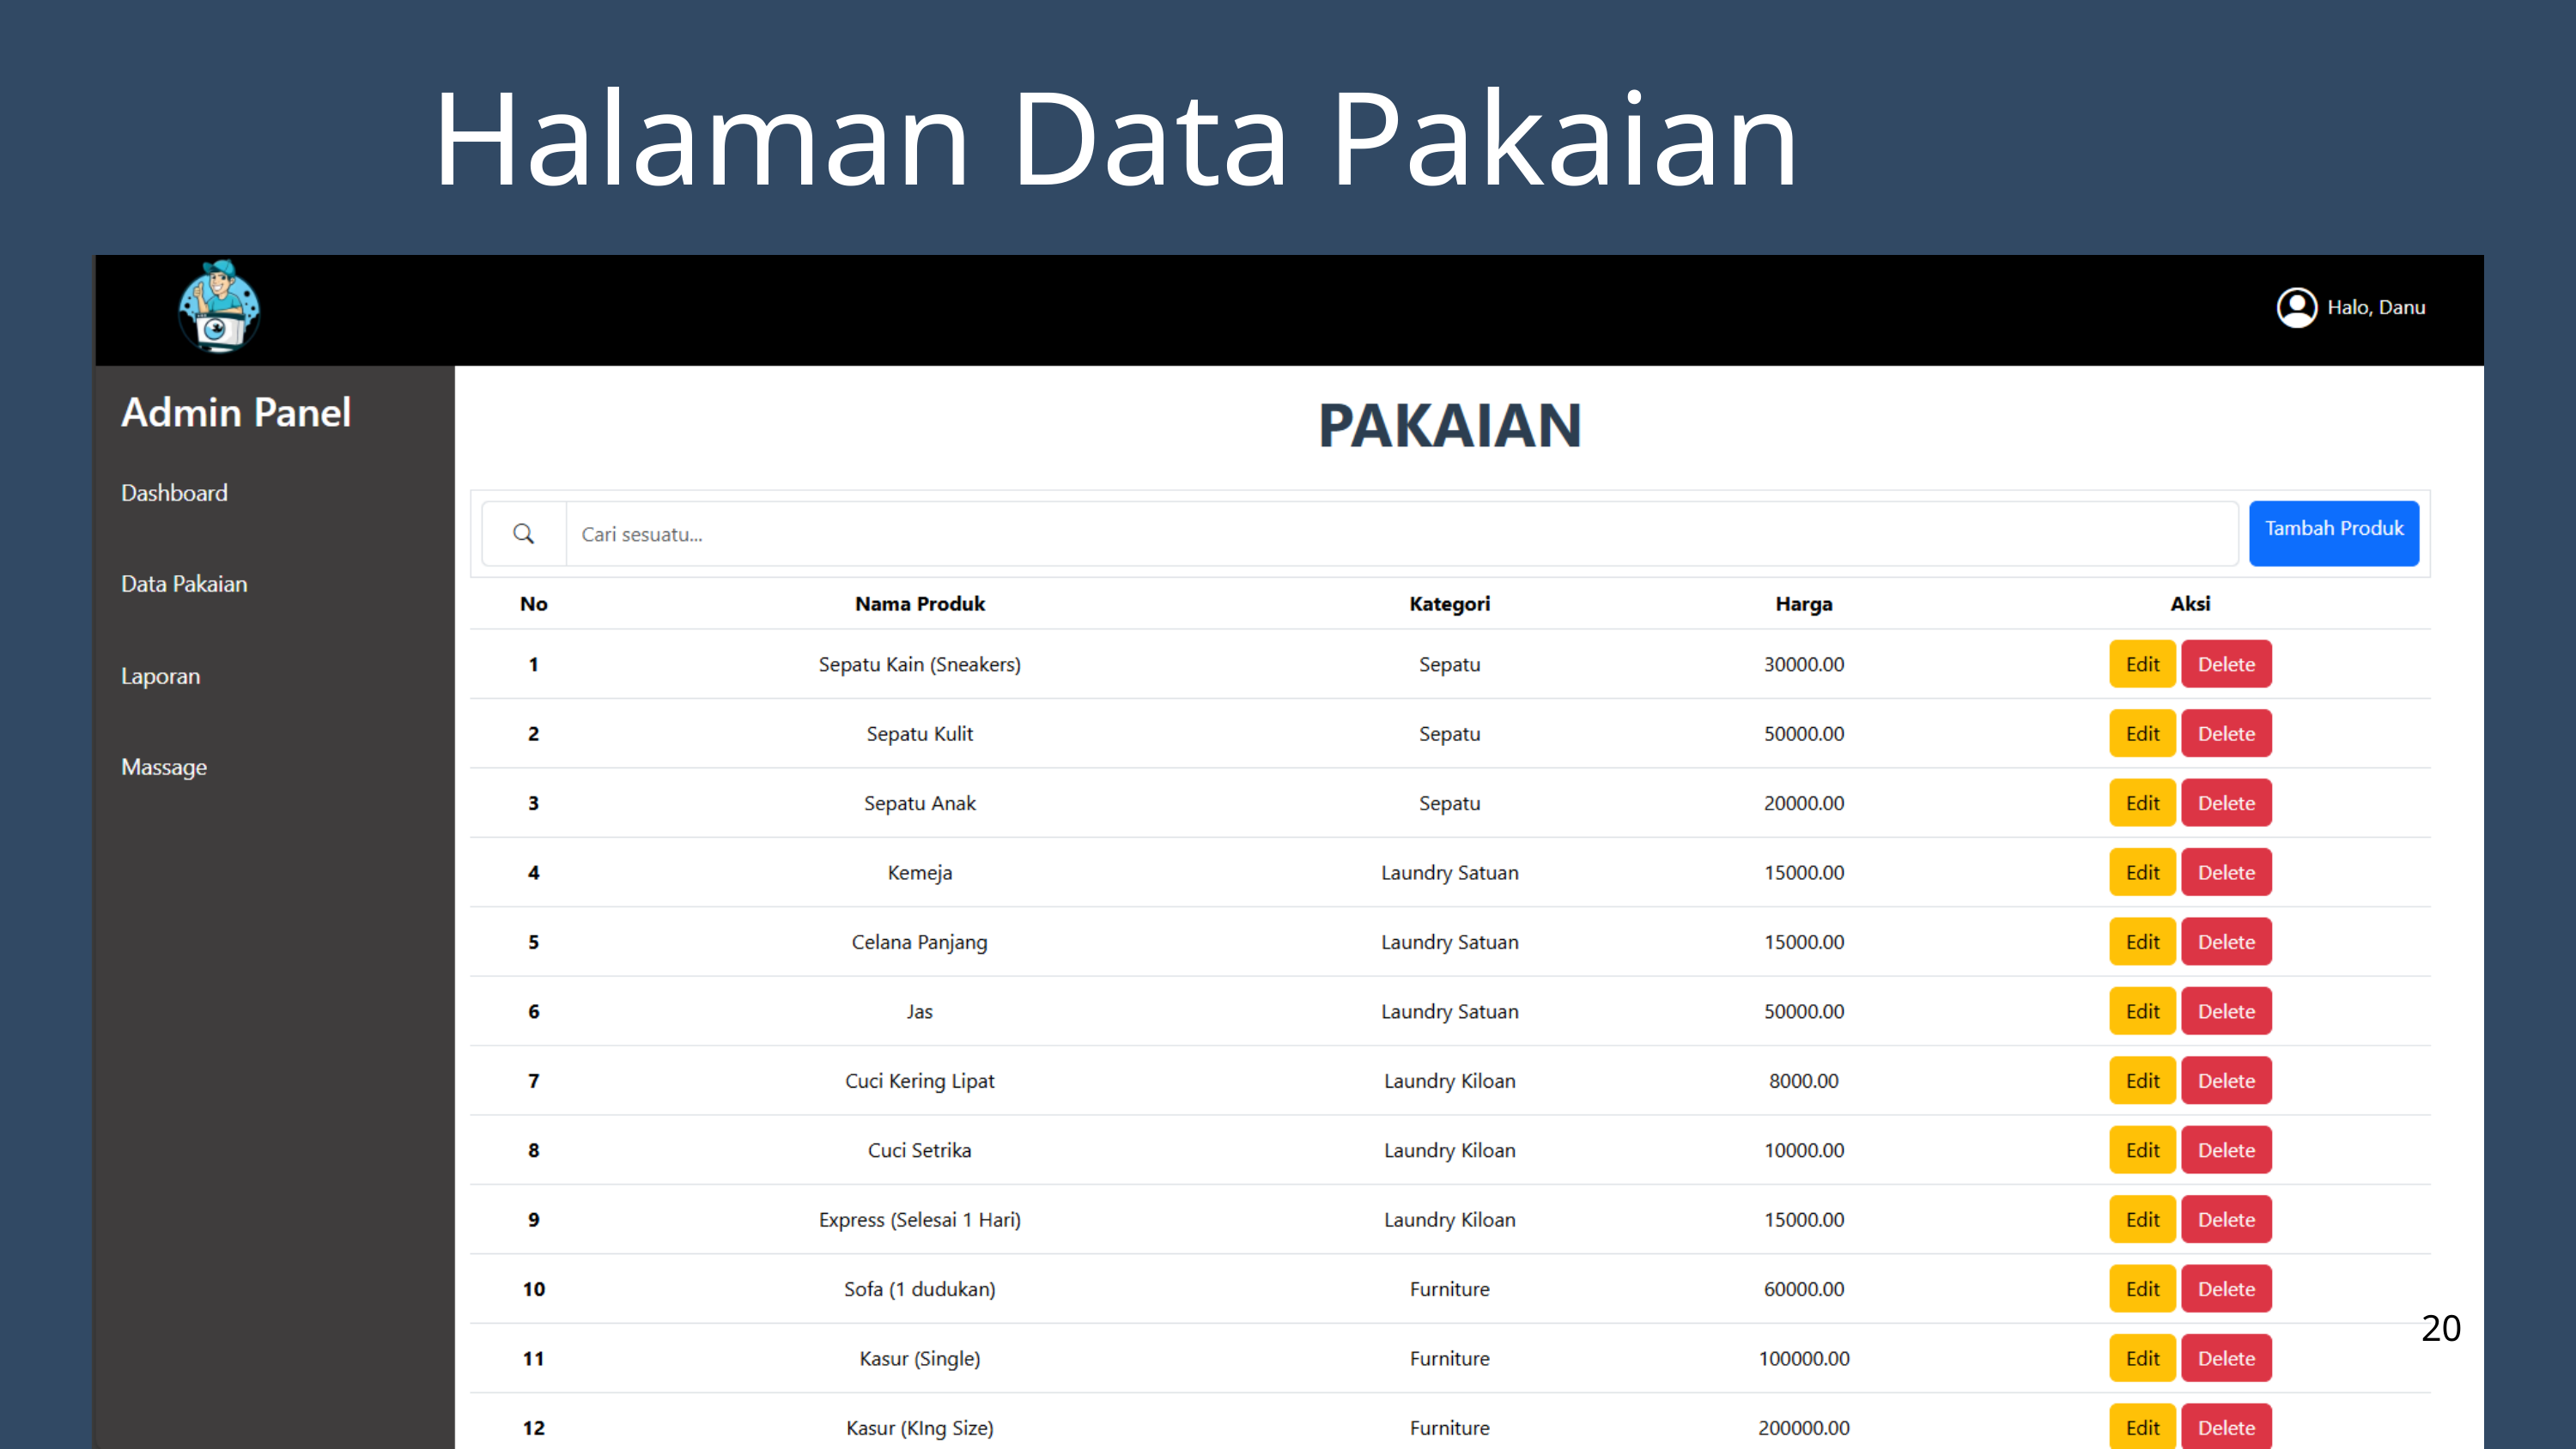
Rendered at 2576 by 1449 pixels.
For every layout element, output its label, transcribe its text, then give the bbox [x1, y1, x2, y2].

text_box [428, 55, 2485, 323]
text_box [91, 255, 2484, 1449]
text_box 20 [2421, 1298, 2463, 1349]
